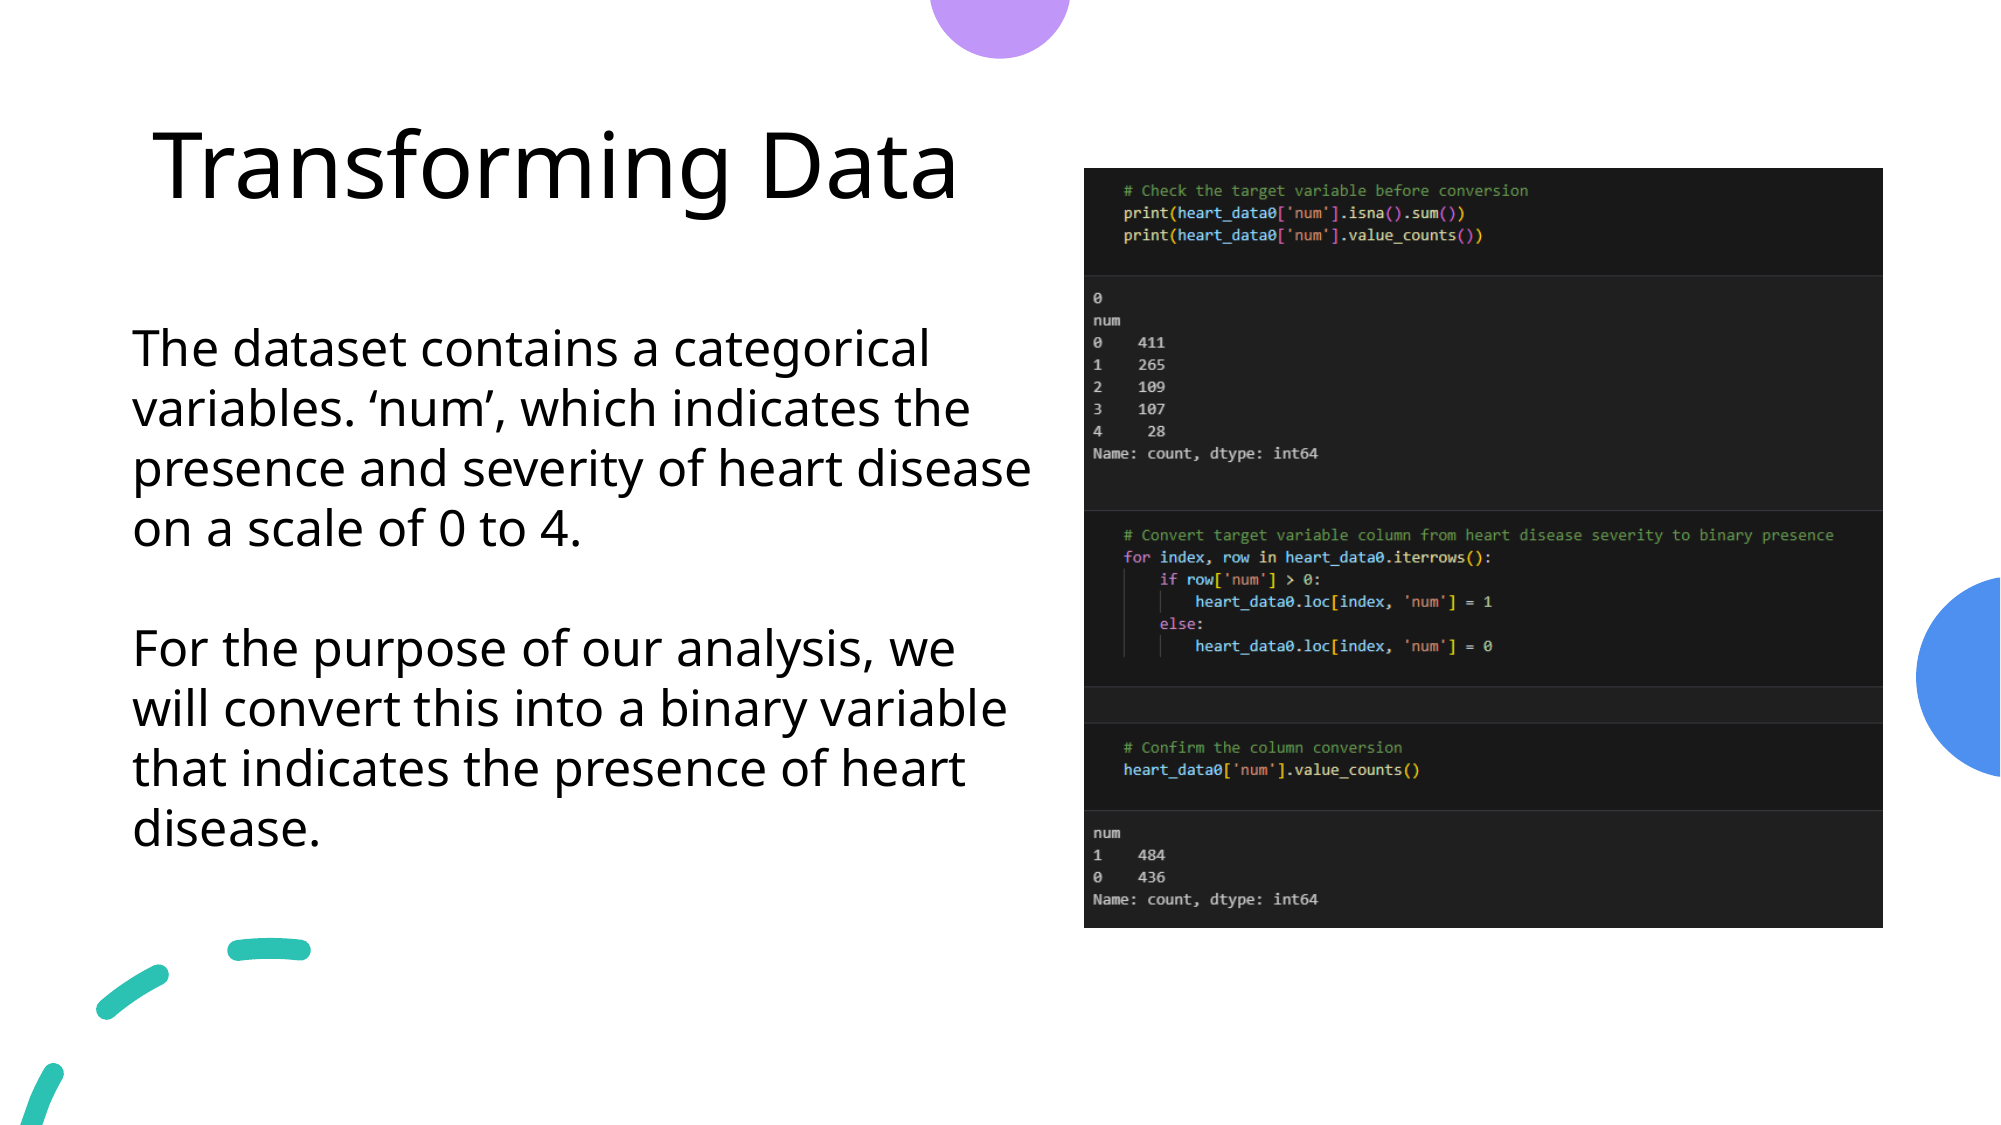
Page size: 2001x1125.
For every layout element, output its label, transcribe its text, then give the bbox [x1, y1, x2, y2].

text_box The dataset contains a categorical variables. ‘num’, which indicates the presence and severity of heart disease on a scale of 0 to 4. For the purpose of our analysis, we will convert this into a binary variable that indicates the presence of heart disease. [117, 309, 1055, 864]
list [1084, 168, 1883, 929]
title Transforming Data [137, 59, 1863, 278]
